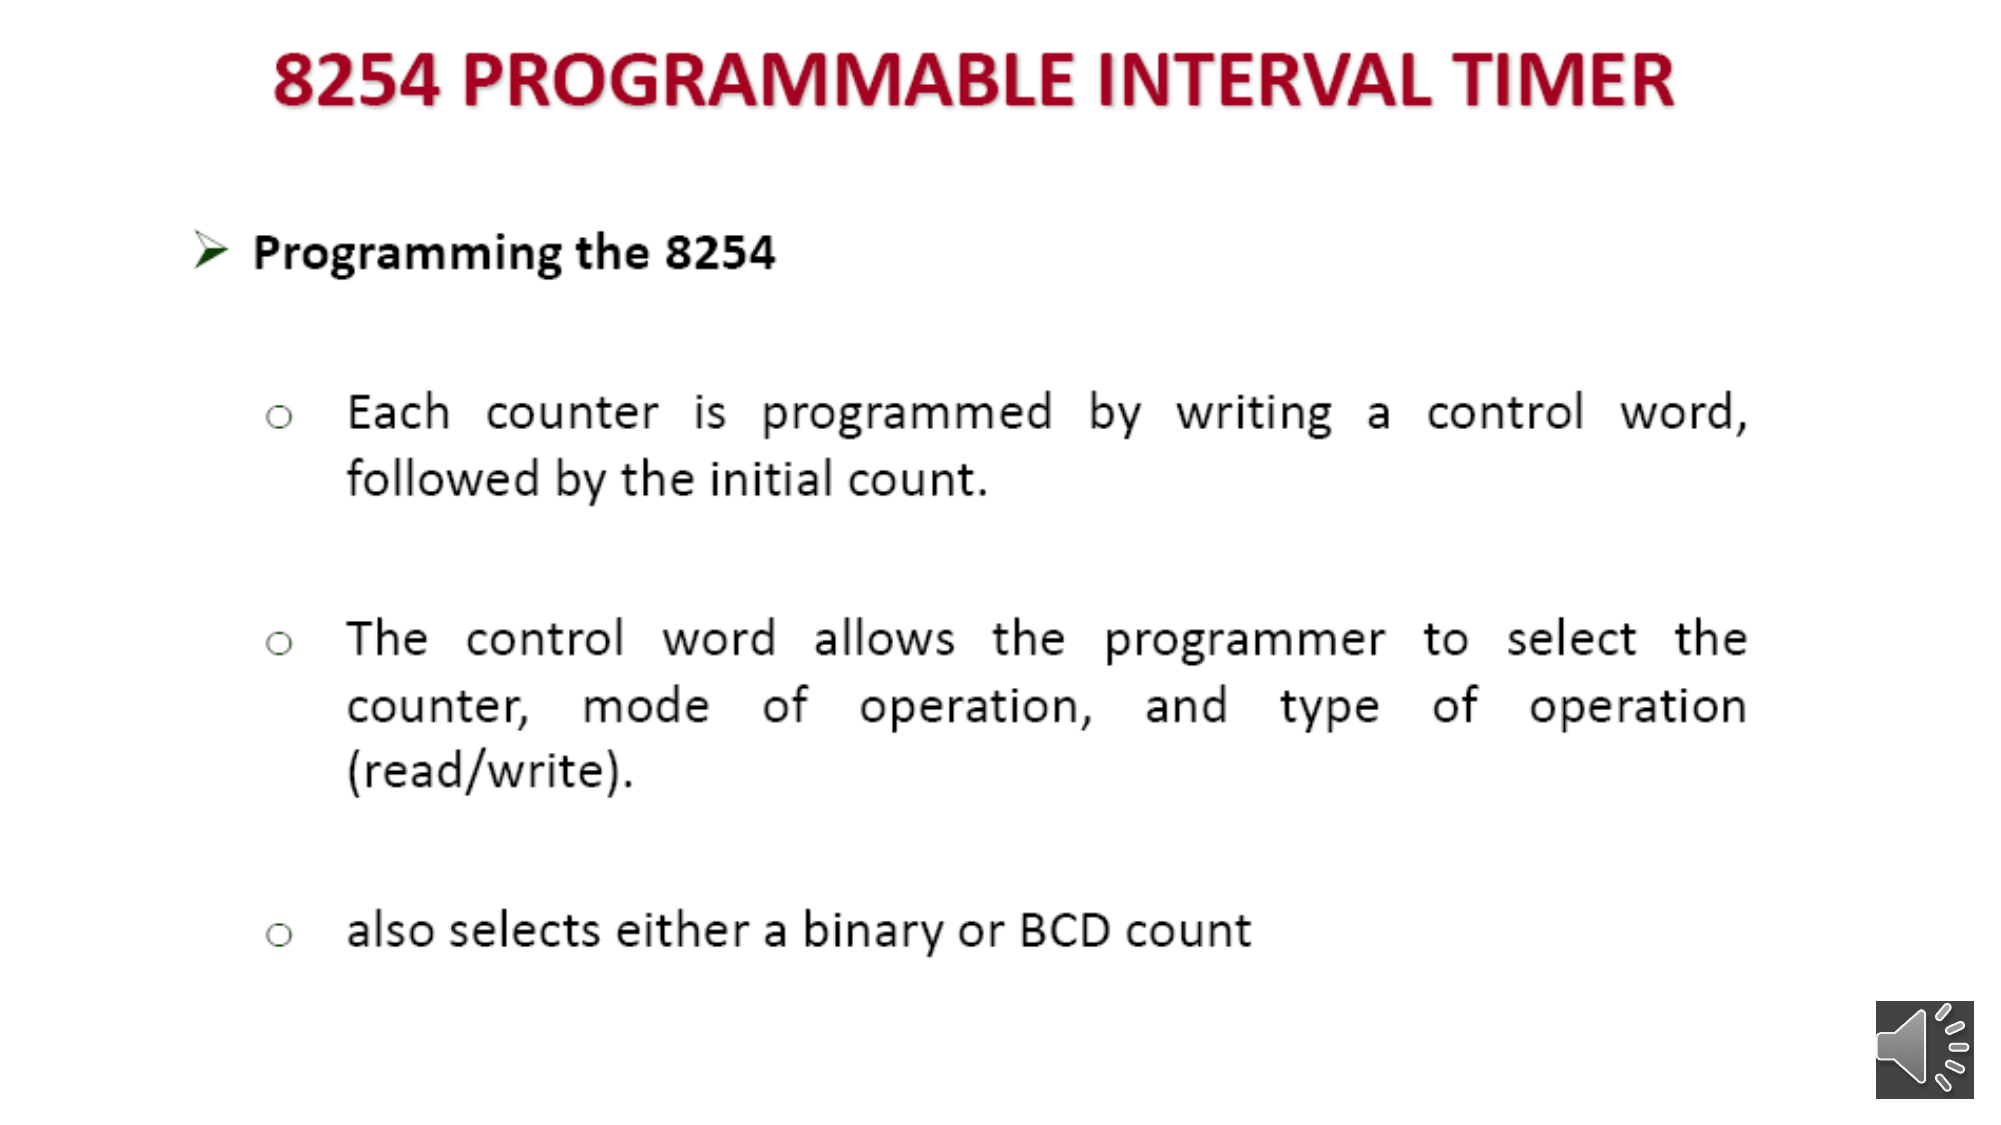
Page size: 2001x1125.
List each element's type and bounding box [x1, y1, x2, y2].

picture [182, 20, 1754, 1050]
picture [1874, 999, 1975, 1100]
